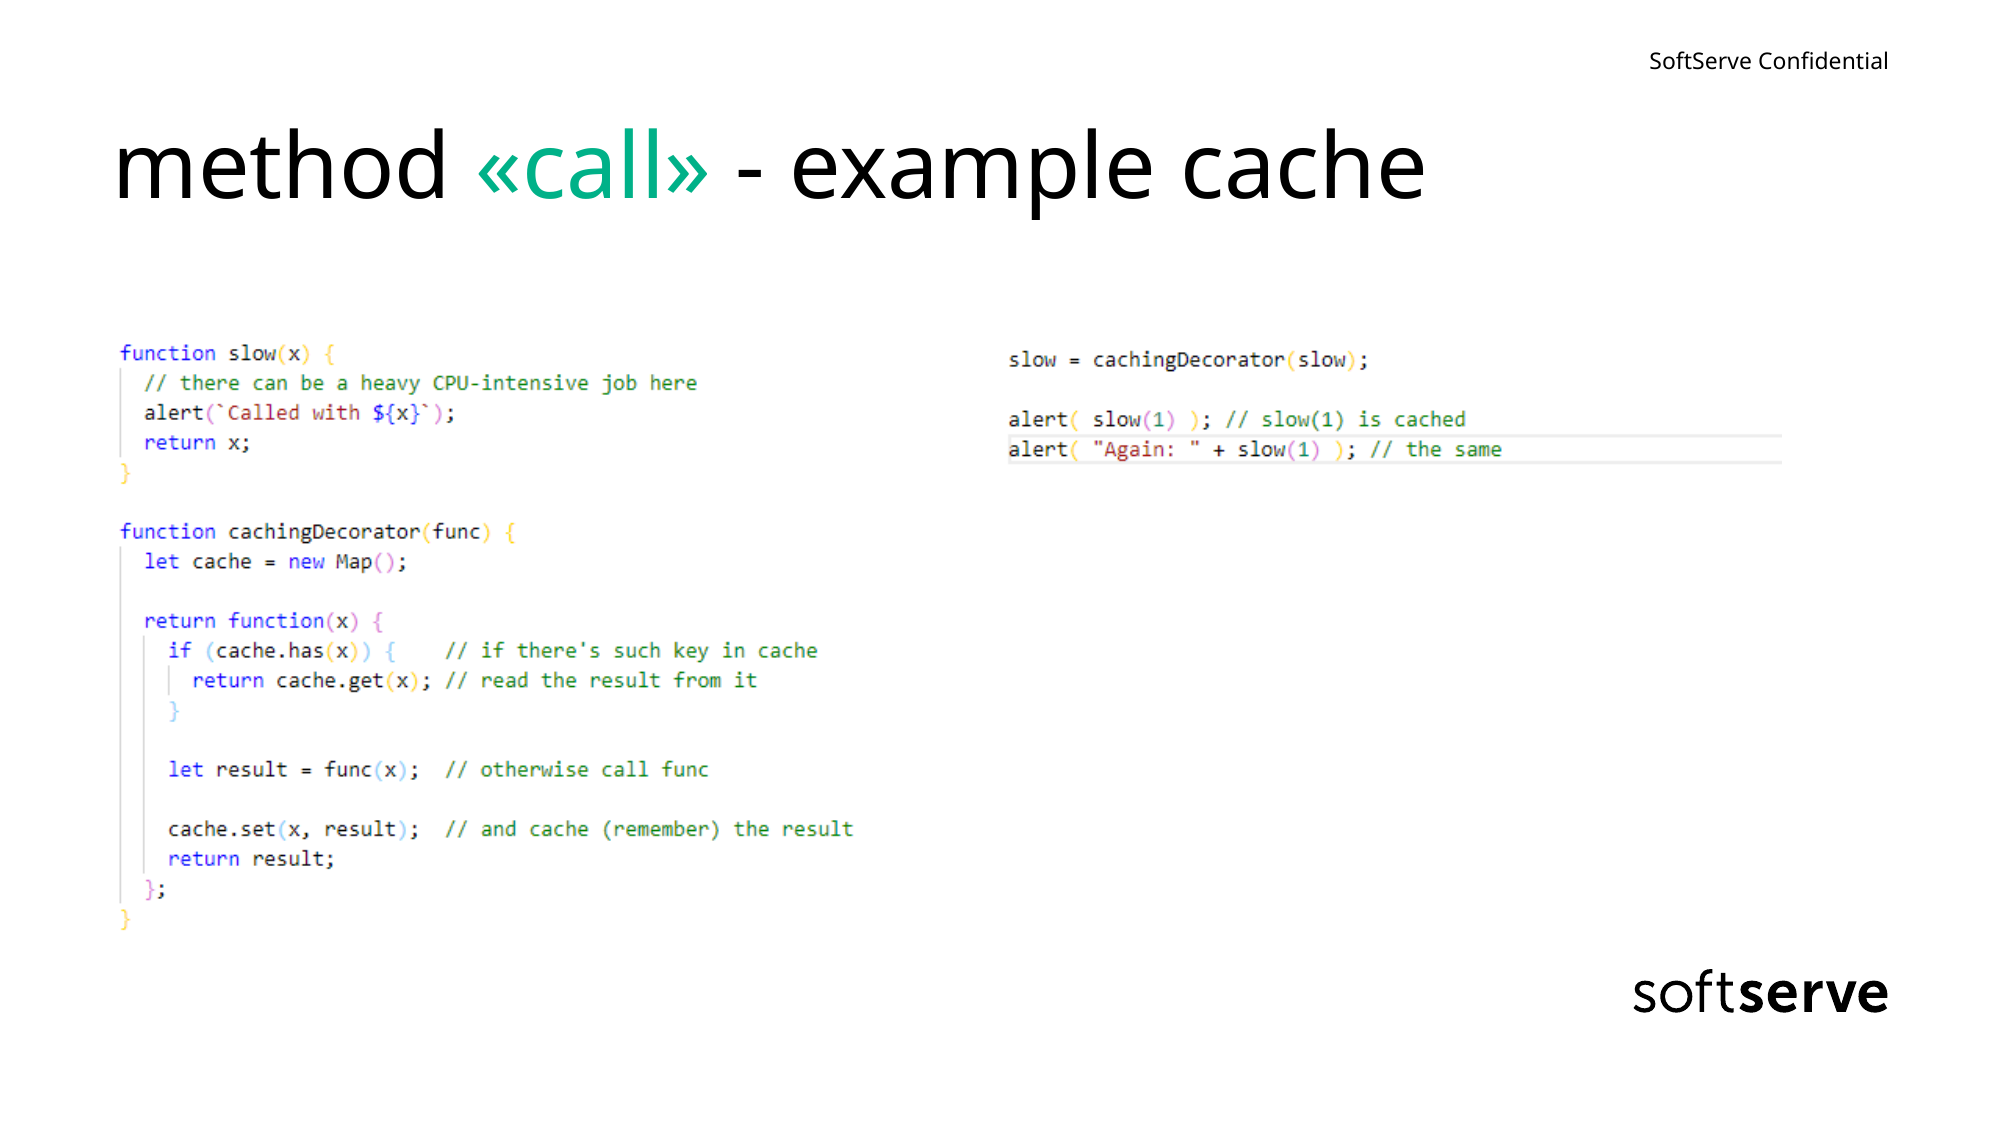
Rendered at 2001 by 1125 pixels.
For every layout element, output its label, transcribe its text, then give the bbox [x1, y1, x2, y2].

picture [999, 337, 1782, 477]
title method «call» - example cache [112, 112, 1888, 225]
picture [112, 337, 894, 938]
